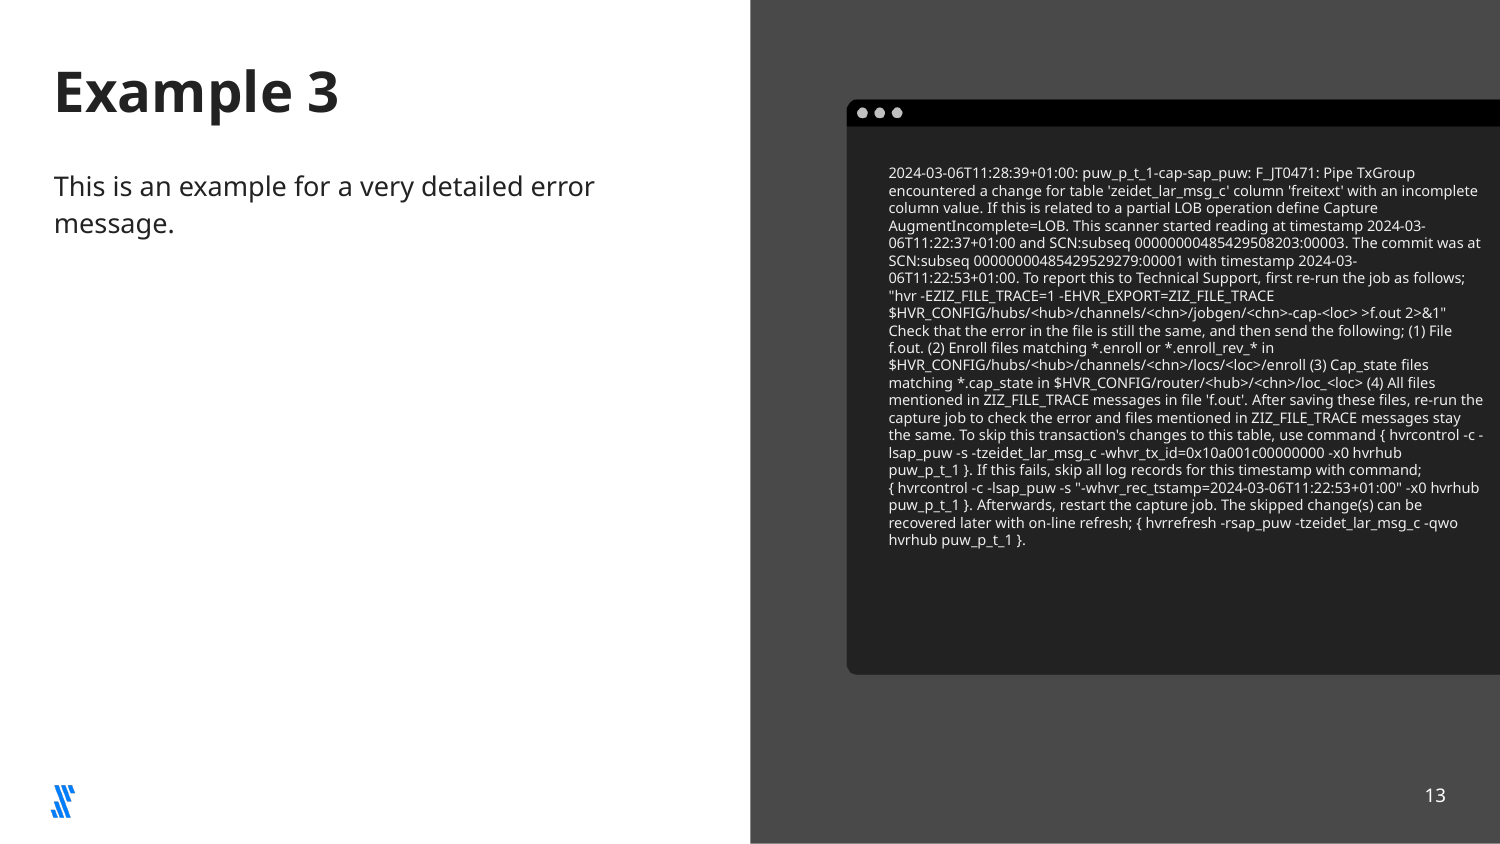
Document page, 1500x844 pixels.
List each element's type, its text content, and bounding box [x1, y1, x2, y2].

picture [839, 93, 1500, 680]
list This is an example for a very detailed error message. [53, 164, 713, 565]
list 2024-03-06T11:28:39+01:00: puw_p_t_1-cap-sap_puw: F_JT0471: Pipe TxGroup encountered a change for table 'zeidet_lar_msg_c' column 'freitext' with an incomplete column value. If this is related to a partial LOB operation define Capture AugmentIncomplete=LOB. This scanner started reading at timestamp 2024-03-06T11:22:37+01:00 and SCN:subseq 00000000485429508203:00003. The commit was at SCN:subseq 00000000485429529279:00001 with timestamp 2024-03-06T11:22:53+01:00. To report this to Technical Support, first re-run the job as follows; "hvr -EZIZ_FILE_TRACE=1 -EHVR_EXPORT=ZIZ_FILE_TRACE $HVR_CONFIG/hubs/<hub>/channels/<chn>/jobgen/<chn>-cap-<loc> >f.out 2>&1" Check that the error in the file is still the same, and then send the following; (1) File f.out. (2) Enroll files matching *.enroll or *.enroll_rev_* in $HVR_CONFIG/hubs/<hub>/channels/<chn>/locs/<loc>/enroll (3) Cap_state files matching *.cap_state in $HVR_CONFIG/router/<hub>/<chn>/loc_<loc> (4) All files mentioned in ZIZ_FILE_TRACE messages in file 'f.out'. After saving these files, re-run the capture job to check the error and files mentioned in ZIZ_FILE_TRACE messages stay the same. To skip this transaction's changes to this table, use command { hvrcontrol -c -lsap_puw -s -tzeidet_lar_msg_c -whvr_tx_id=0x10a001c00000000 -x0 hvrhub puw_p_t_1 }. If this fails, skip all log records for this timestamp with command; { hvrcontrol -c -lsap_puw -s "-whvr_rec_tstamp=2024-03-06T11:22:53+01:00" -x0 hvrhub puw_p_t_1 }. Afterwards, restart the capture job. The skipped change(s) can be recovered later with on-line refresh; { hvrrefresh -rsap_puw -tzeidet_lar_msg_c -qwo hvrhub puw_p_t_1 }. [888, 164, 1487, 565]
title Example 3 [53, 56, 725, 198]
picture [43, 778, 82, 825]
slide_number ‹#› [1408, 773, 1446, 820]
